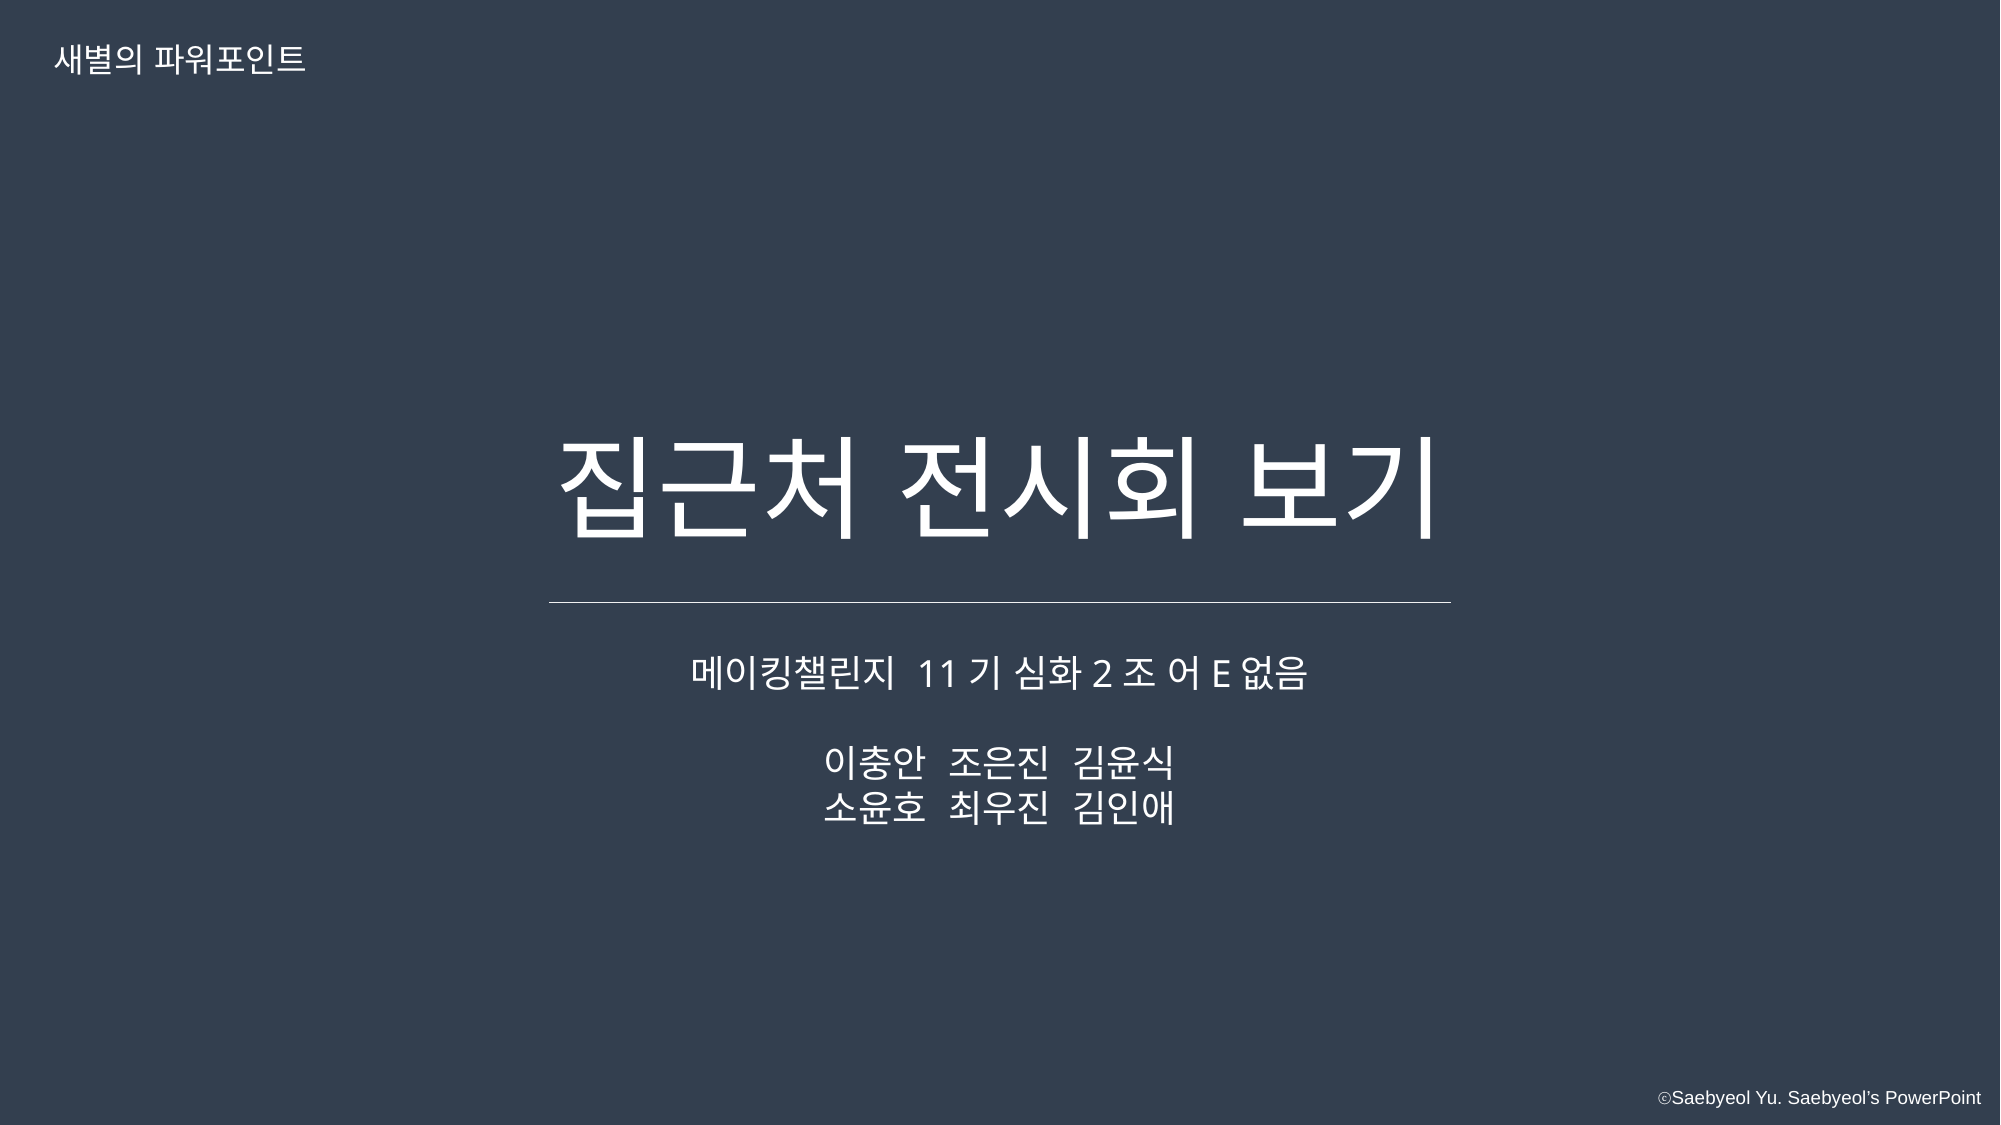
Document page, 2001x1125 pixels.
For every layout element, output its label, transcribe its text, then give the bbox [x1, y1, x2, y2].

text_box 메이킹챌린지 11기 심화2조 어E없음 이충안 조은진 김윤식 소윤호 최우진 김인애 [675, 642, 1325, 838]
text_box 집근처 전시회 보기 [539, 410, 1461, 561]
text_box 새별의 파워포인트 [38, 31, 322, 87]
